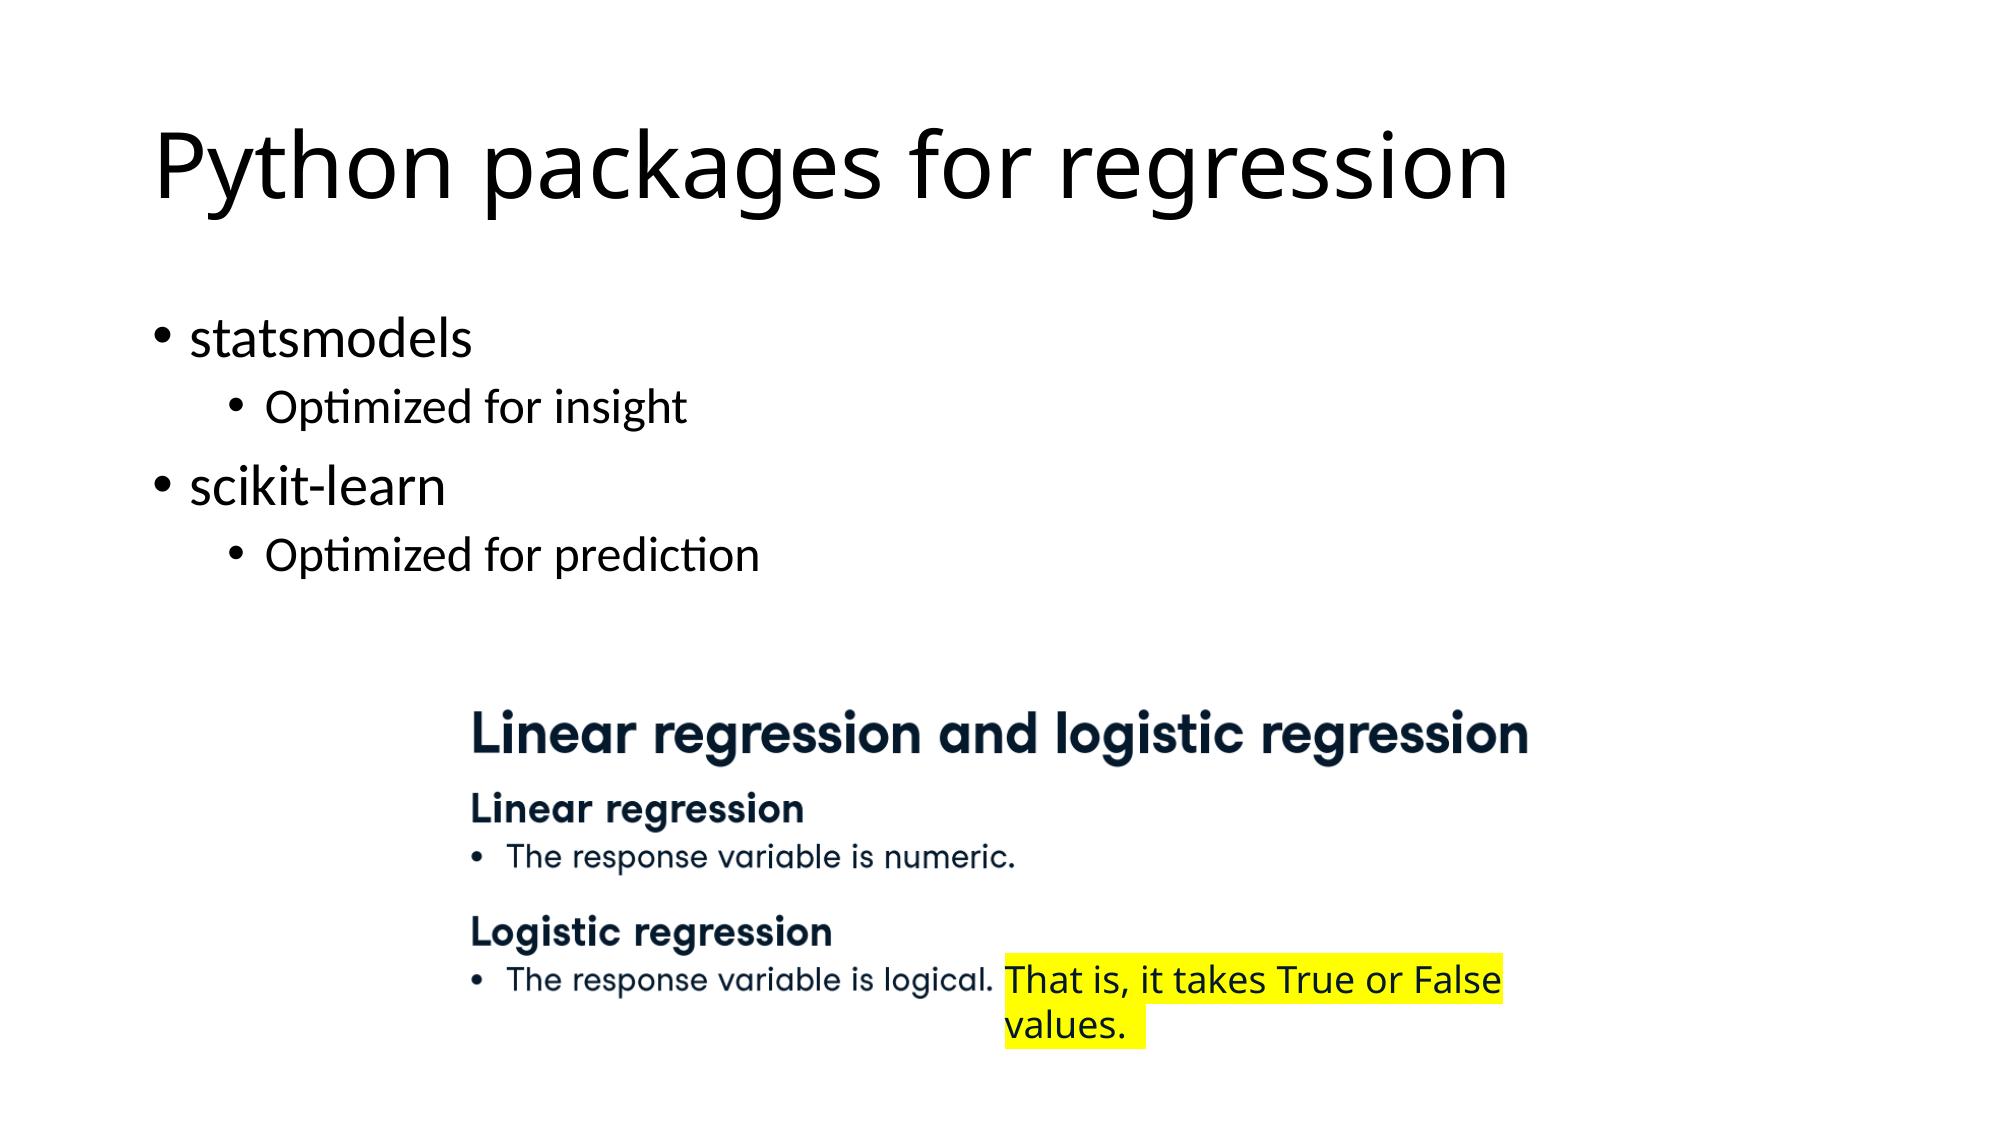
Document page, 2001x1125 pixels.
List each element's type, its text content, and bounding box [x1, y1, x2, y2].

title Python packages for regression [137, 59, 1863, 278]
text_box That is, it takes True or False values. [989, 948, 1575, 1054]
picture [456, 693, 1544, 1014]
list statsmodels Optimized for insight scikit-learn Optimized for prediction [137, 299, 1863, 1014]
